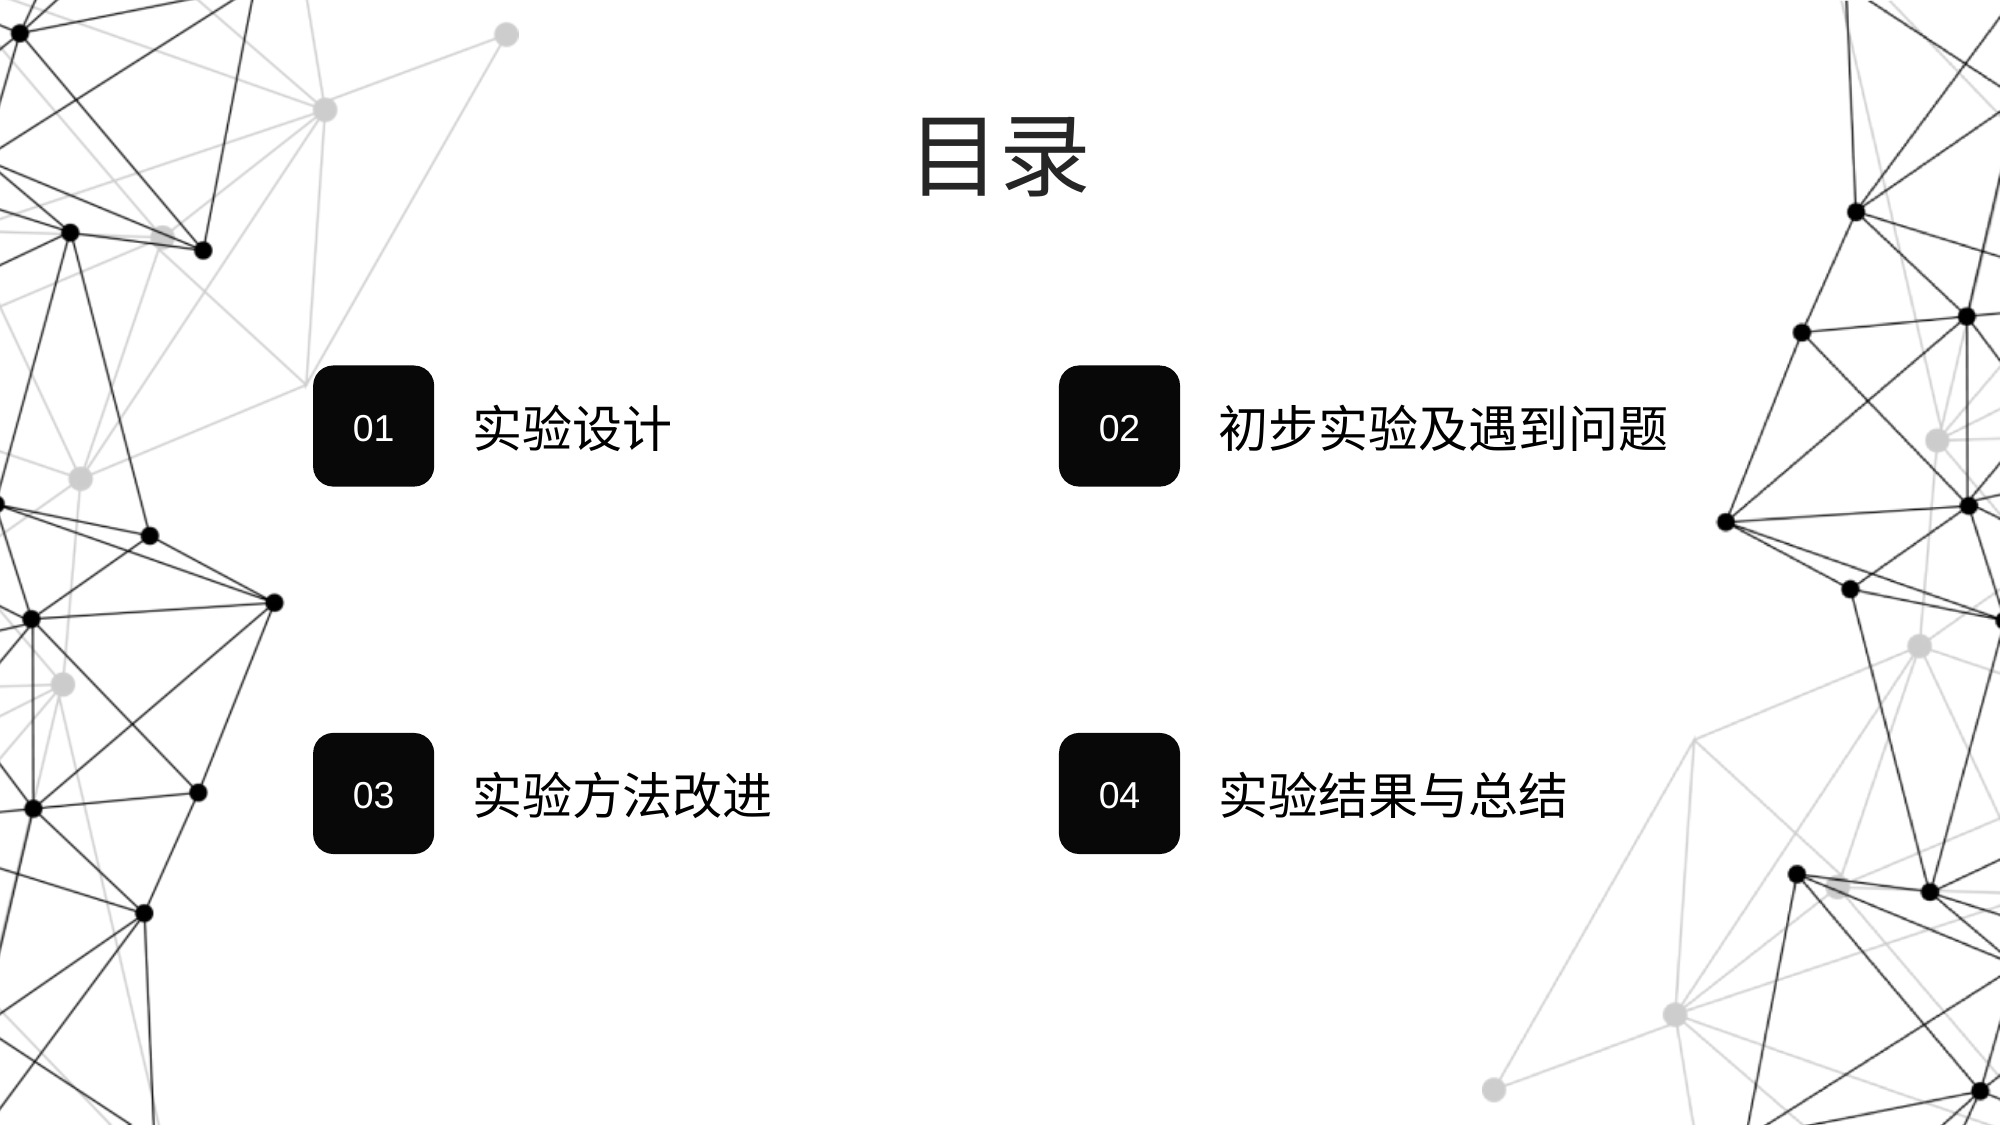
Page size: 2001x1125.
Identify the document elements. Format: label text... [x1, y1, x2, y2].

text_box 初步实验及遇到问题 [1203, 387, 1480, 465]
text_box 02 [1057, 364, 1182, 488]
text_box 实验方法改进 [519, 754, 970, 832]
text_box 实验结果与总结 [1203, 755, 1480, 832]
picture [1480, 0, 2000, 1125]
text_box 实验设计 [519, 387, 970, 465]
picture [0, 0, 519, 1125]
text_box 04 [1057, 731, 1182, 856]
text_box 目录 [728, 82, 1272, 224]
